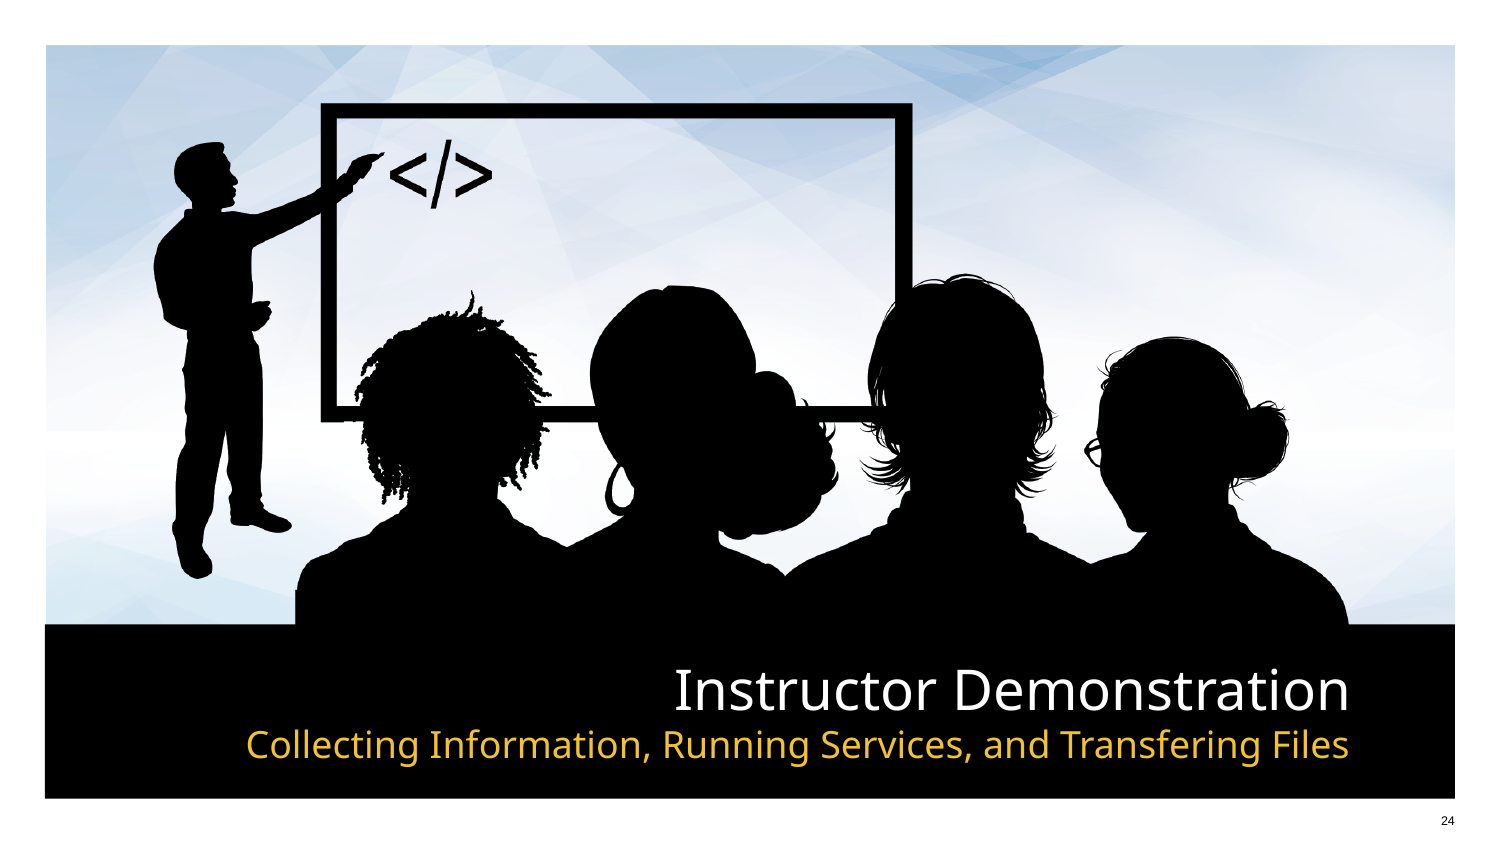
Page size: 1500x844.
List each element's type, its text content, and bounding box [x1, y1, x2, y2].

title Collecting Information, Running Services, and Transfering Files [0, 719, 1500, 799]
picture [45, 0, 1468, 630]
slide_number ‹#› [1412, 813, 1455, 831]
